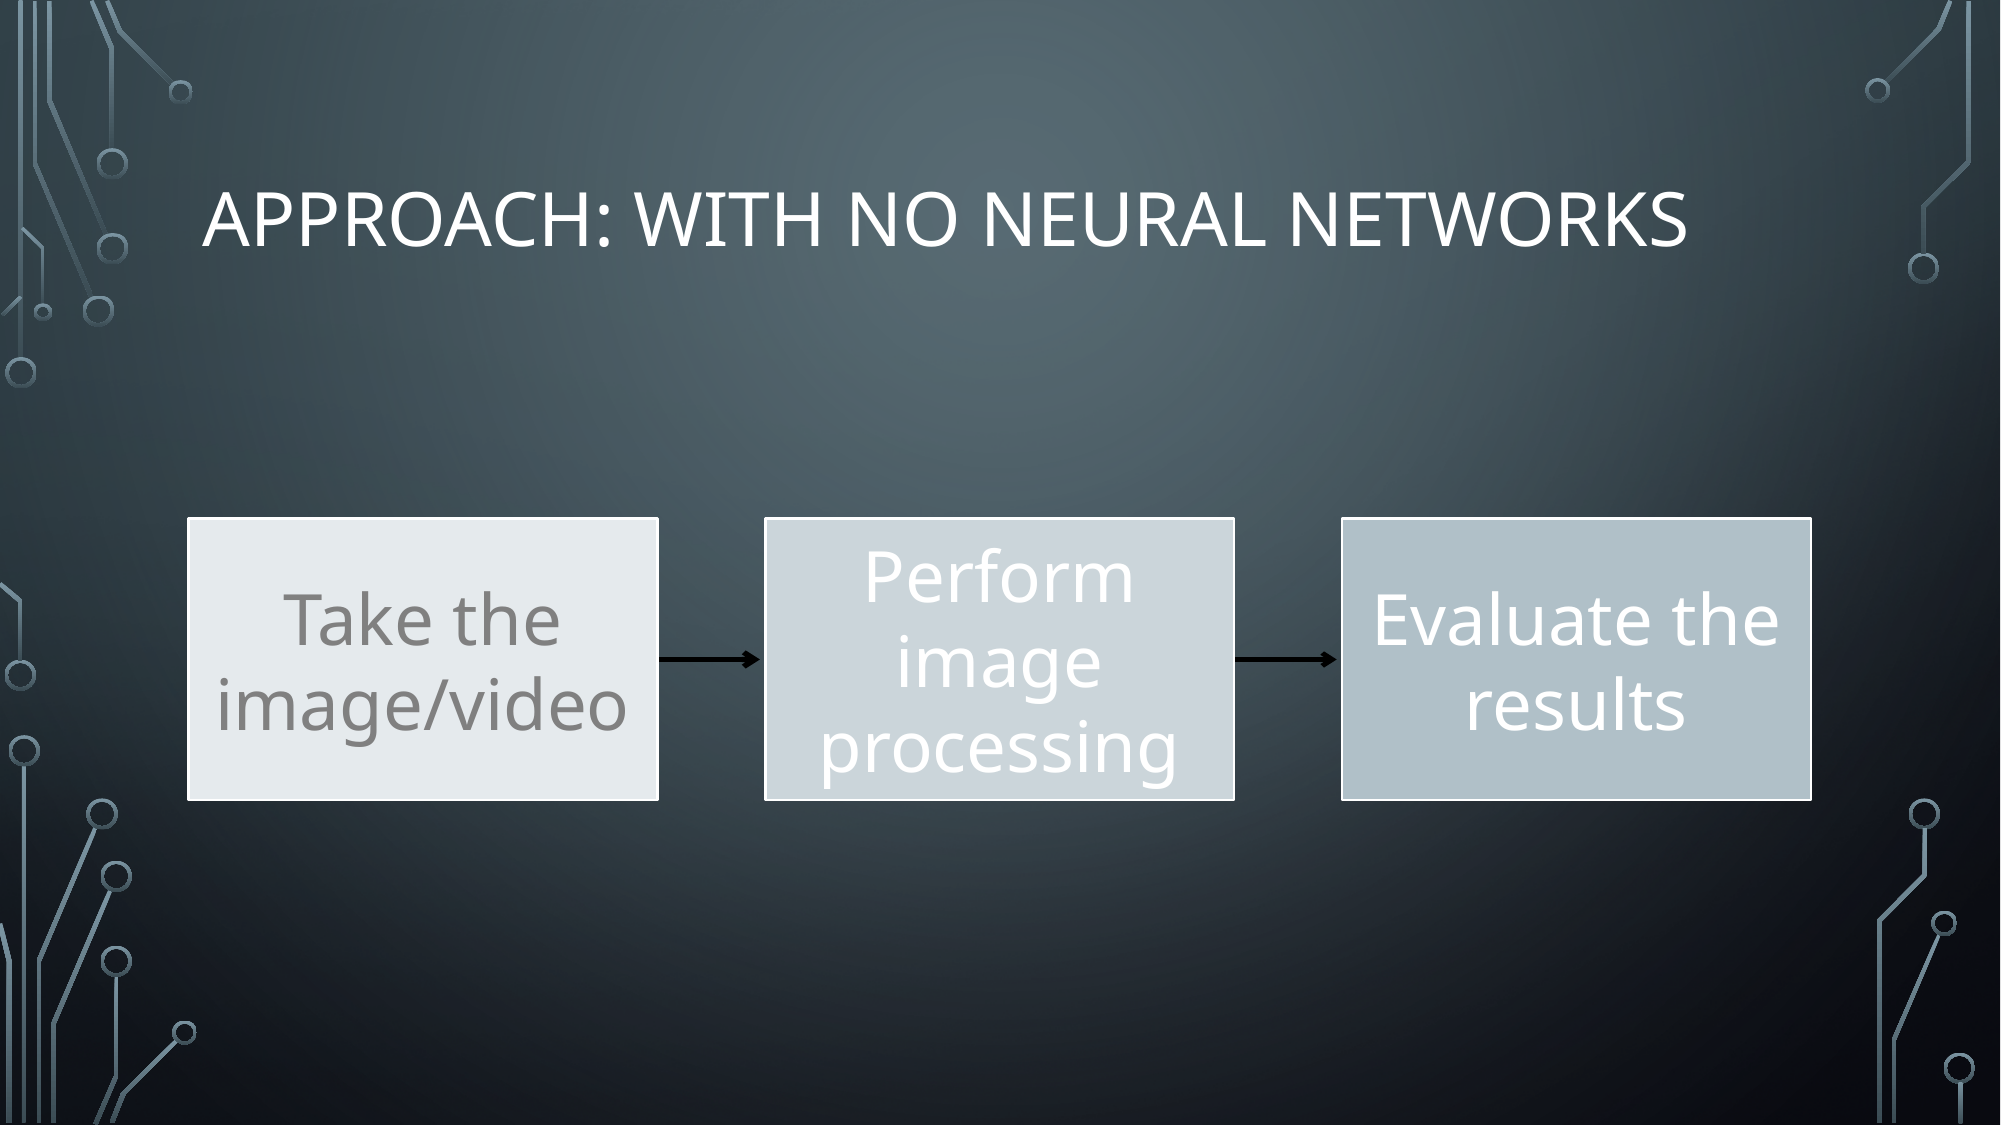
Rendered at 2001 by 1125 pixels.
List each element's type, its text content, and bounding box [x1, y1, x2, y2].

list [186, 368, 1813, 951]
title Approach: with no neural networks [187, 101, 1813, 344]
